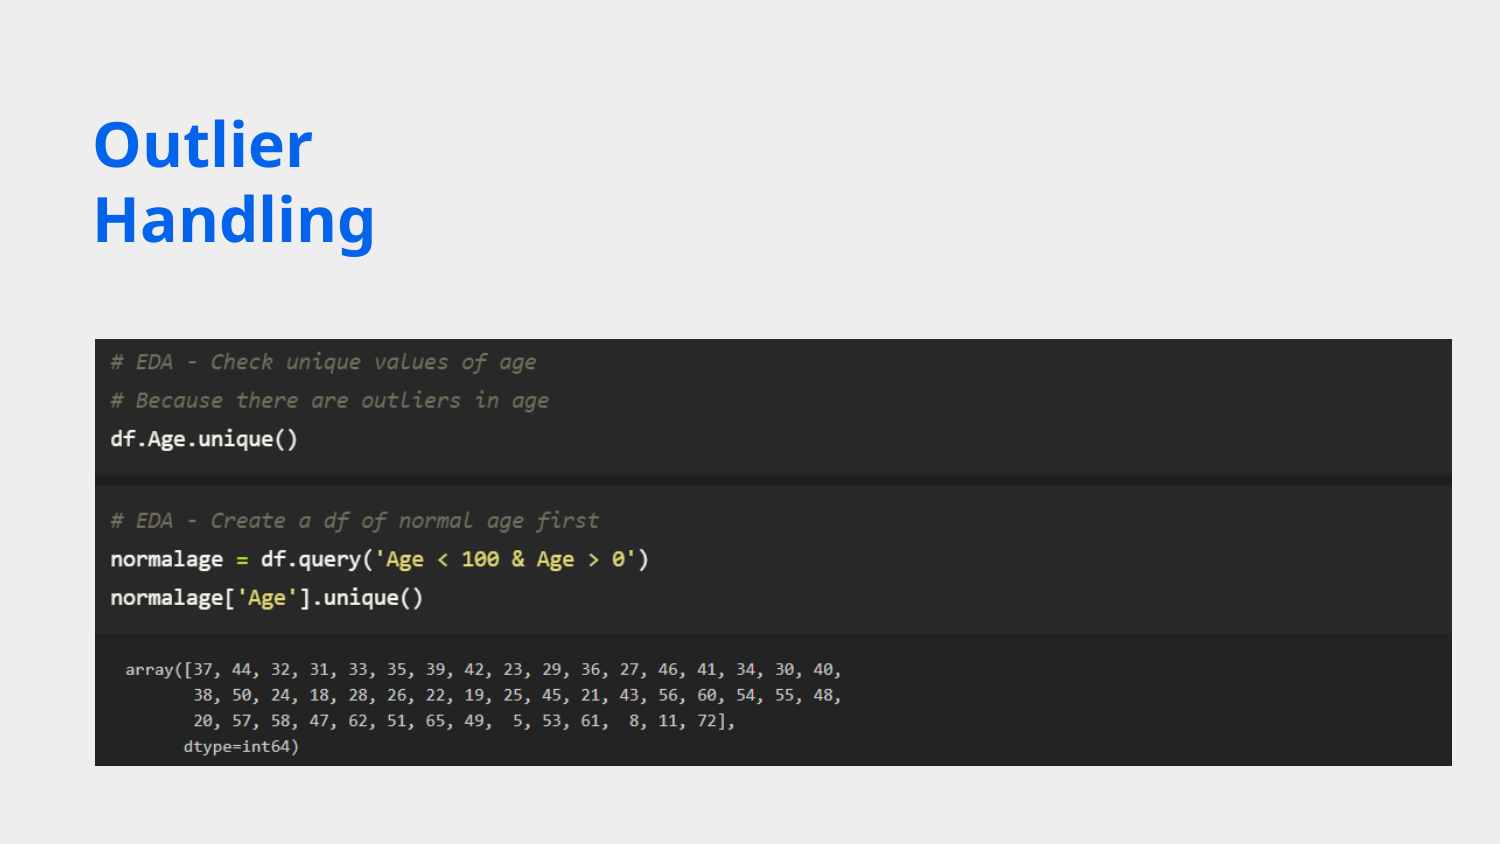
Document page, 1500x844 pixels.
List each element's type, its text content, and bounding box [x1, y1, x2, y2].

picture [95, 338, 1452, 766]
title Outlier Handling [55, 21, 548, 340]
